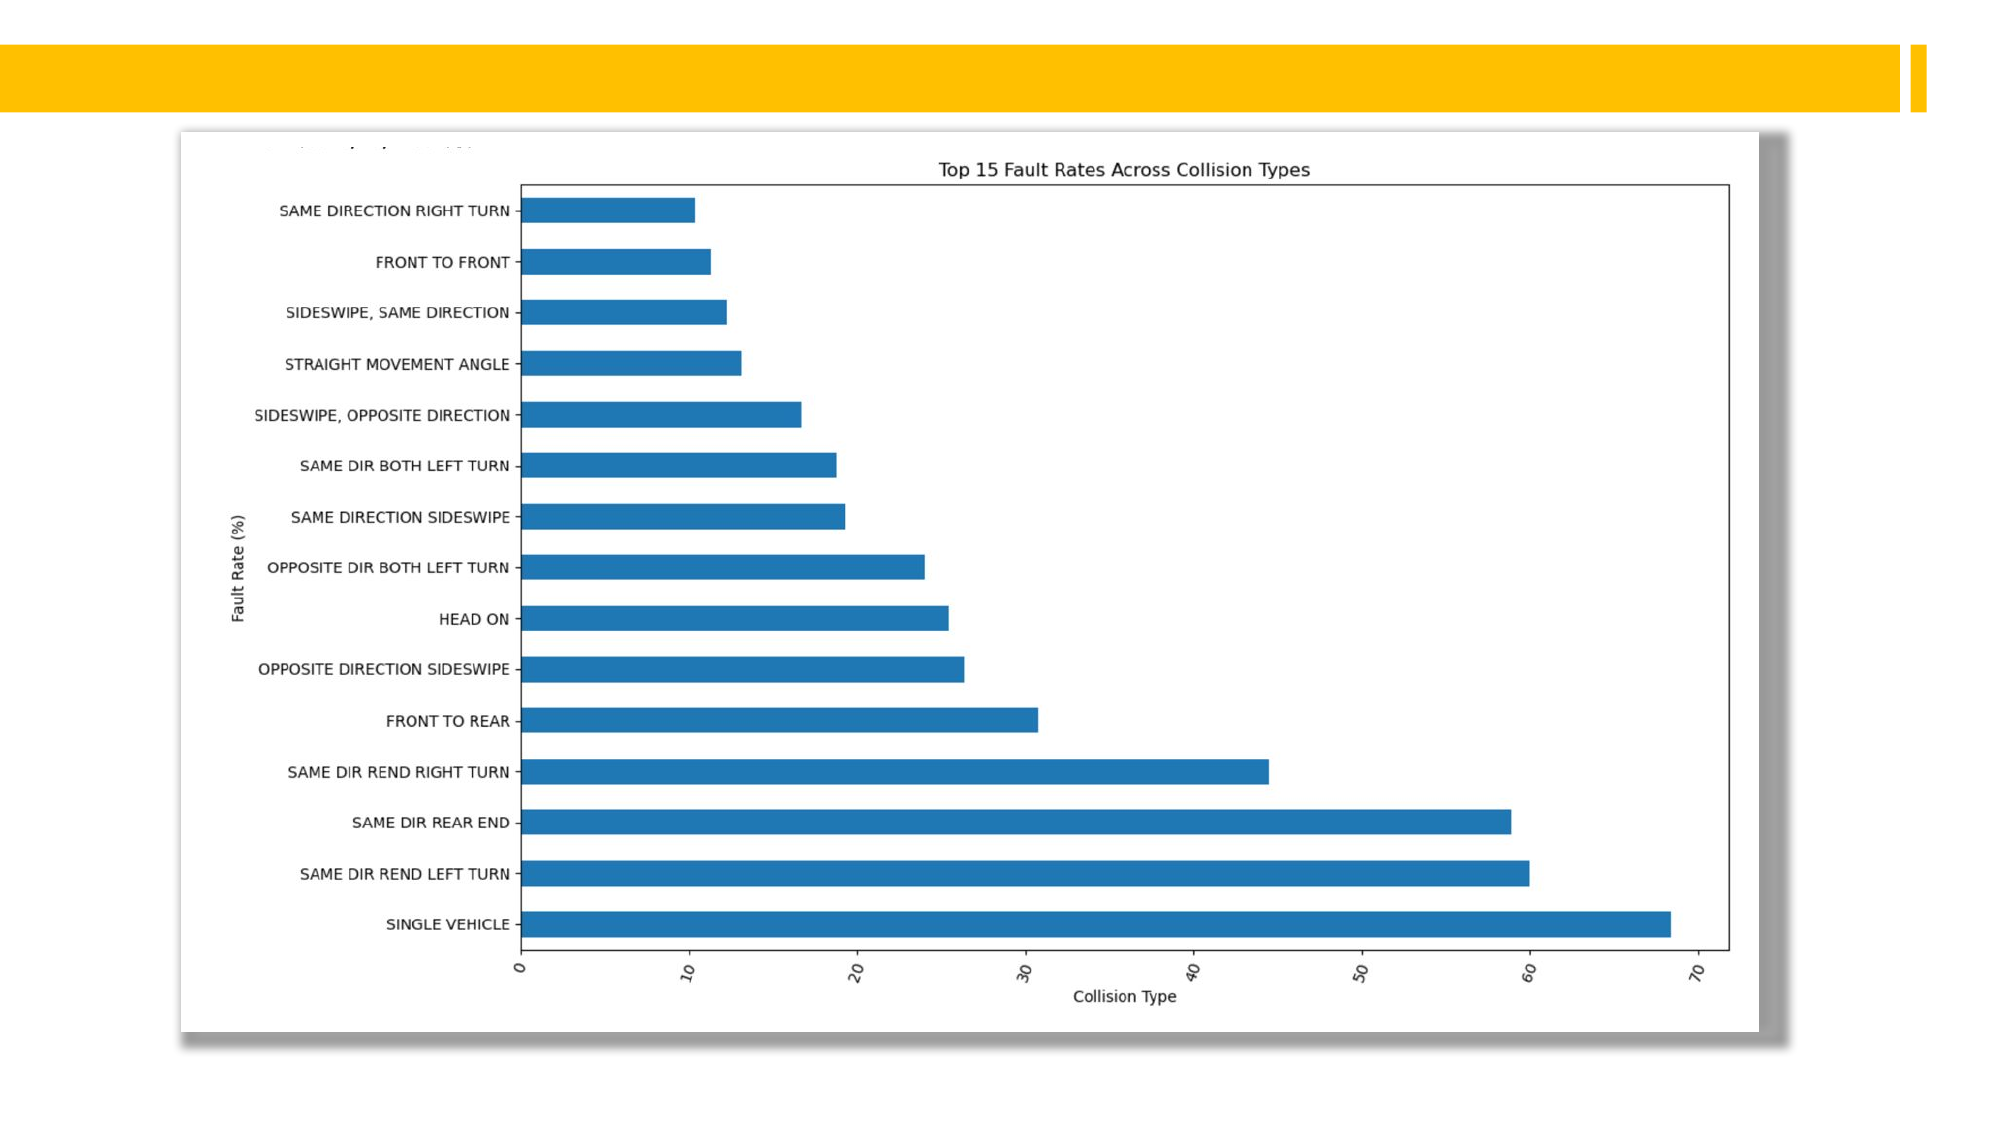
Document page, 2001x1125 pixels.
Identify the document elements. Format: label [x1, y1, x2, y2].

picture [195, 147, 1745, 1018]
text_box [0, 44, 1901, 113]
text_box [1910, 44, 1928, 113]
